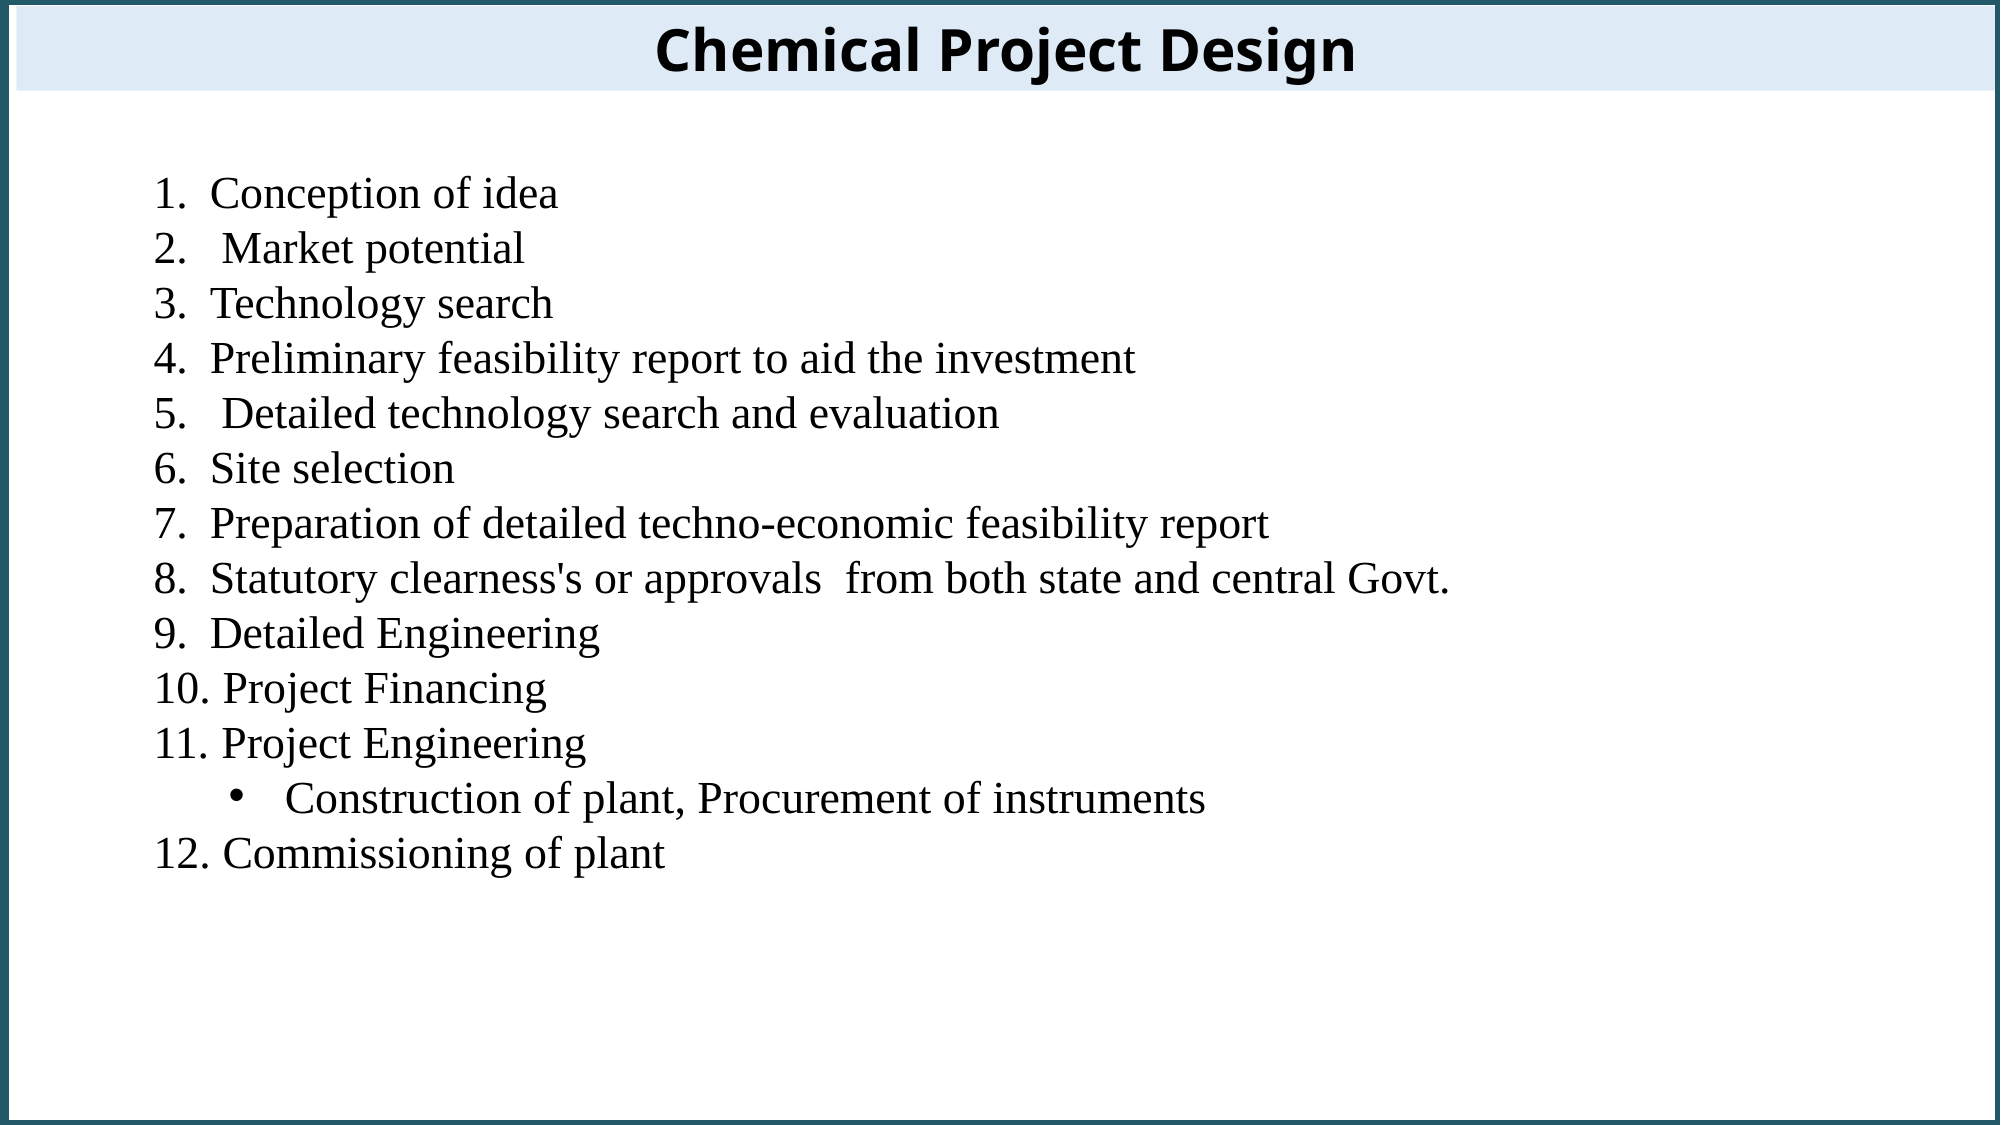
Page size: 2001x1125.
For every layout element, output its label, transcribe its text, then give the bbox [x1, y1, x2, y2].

text_box Conception of idea Market potential Technology search Preliminary feasibility report to aid the investment Detailed technology search and evaluation Site selection Preparation of detailed techno-economic feasibility report Statutory clearness's or approvals from both state and central Govt. Detailed Engineering Project Financing Project Engineering Construction of plant, Procurement of instruments Commissioning of plant [138, 155, 1471, 885]
text_box [4, 0, 2000, 1125]
